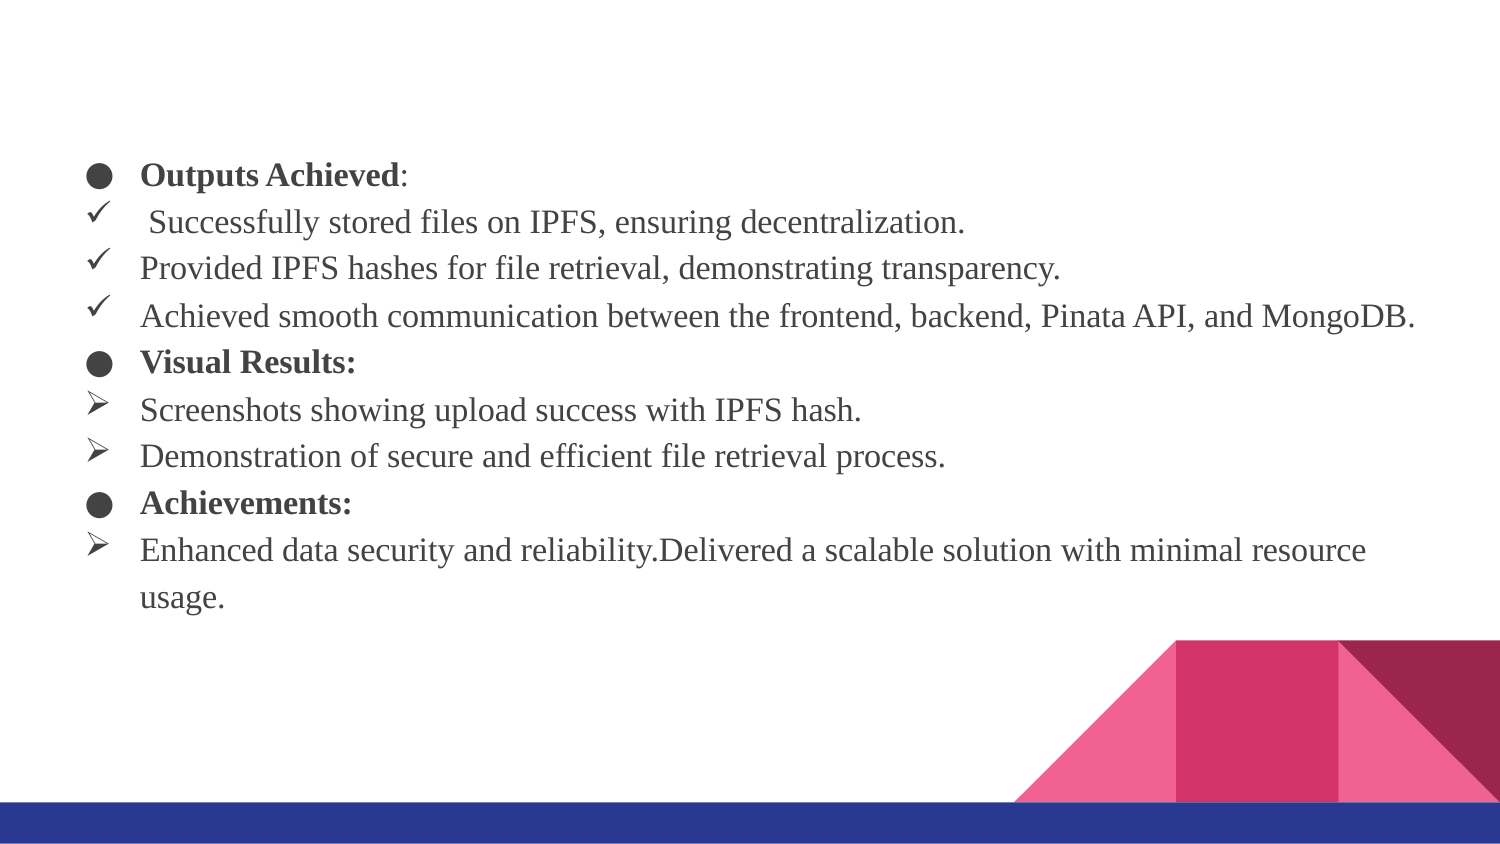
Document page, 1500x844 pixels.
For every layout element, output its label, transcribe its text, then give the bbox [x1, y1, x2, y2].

list Outputs Achieved: Successfully stored files on IPFS, ensuring decentralization. Provided IPFS hashes for file retrieval, demonstrating transparency. Achieved smooth communication between the frontend, backend, Pinata API, and MongoDB. Visual Results: Screenshots showing upload success with IPFS hash. Demonstration of secure and efficient file retrieval process. Achievements: Enhanced data security and reliability.Delivered a scalable solution with minimal resource usage. [51, 131, 1449, 679]
